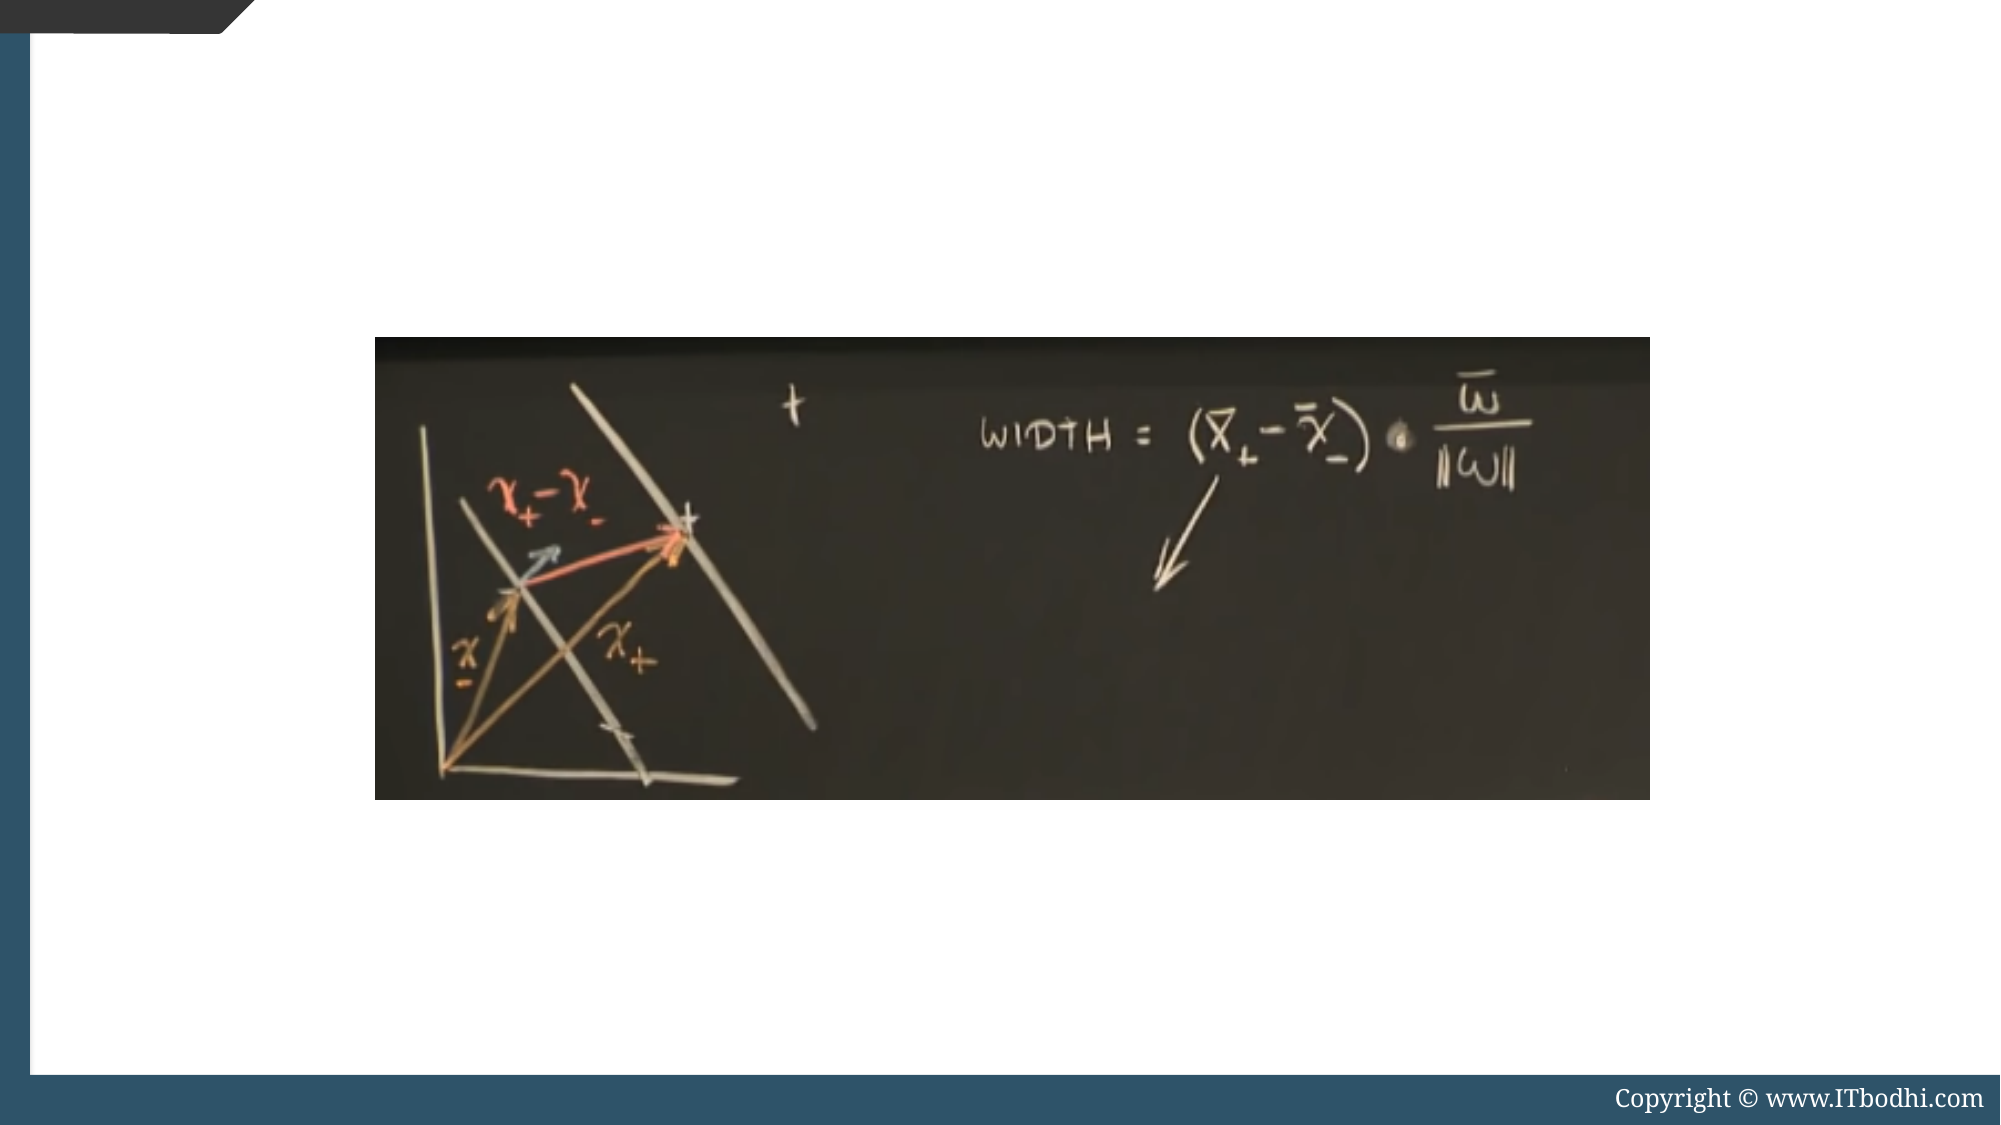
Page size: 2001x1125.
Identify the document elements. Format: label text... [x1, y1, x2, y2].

picture [374, 337, 1651, 801]
text_box Copyright © www.ITbodhi.com [24, 1074, 2000, 1125]
